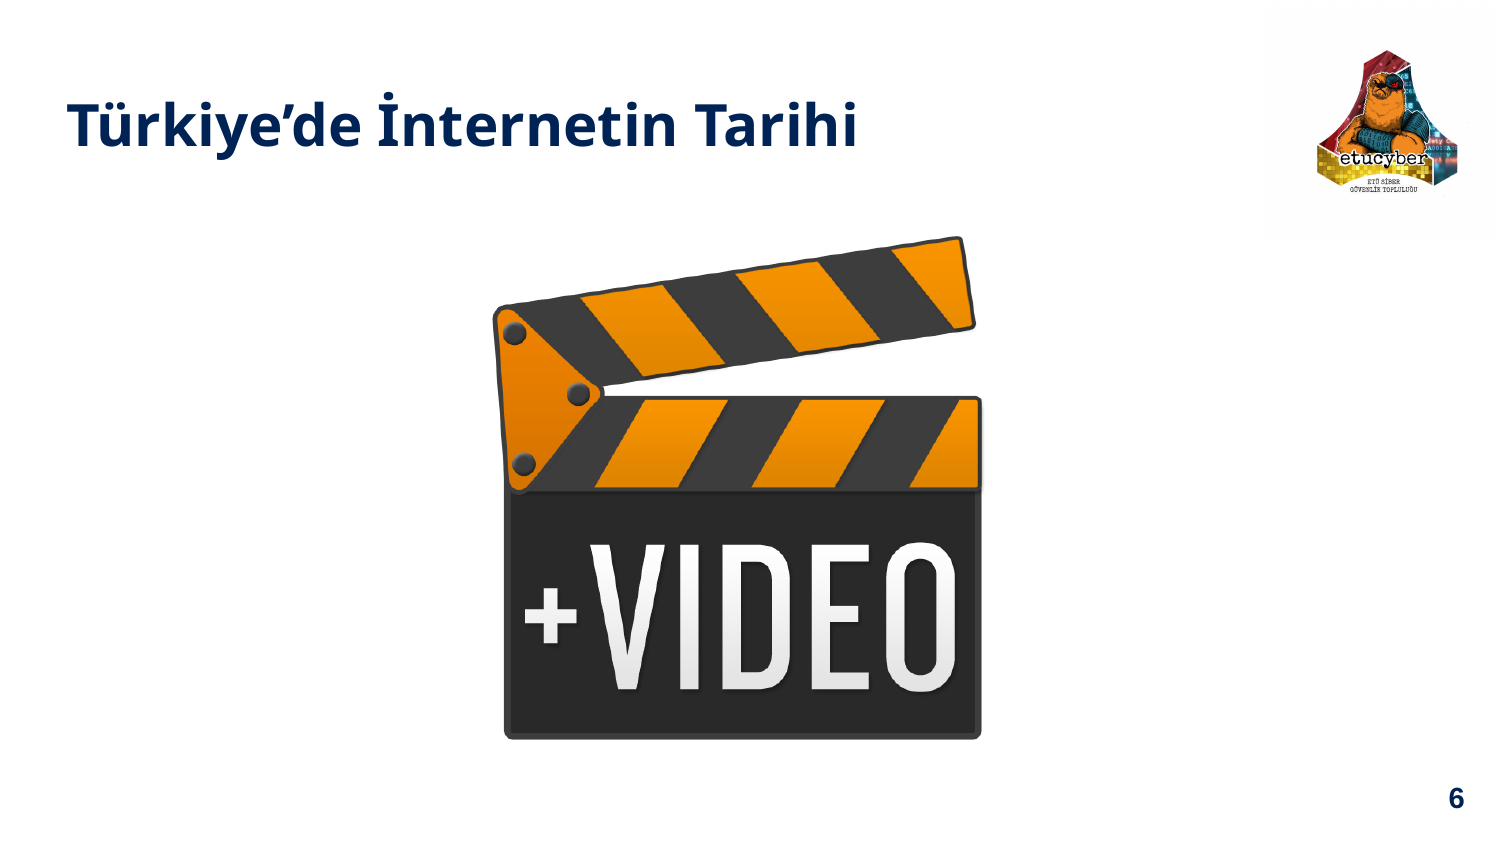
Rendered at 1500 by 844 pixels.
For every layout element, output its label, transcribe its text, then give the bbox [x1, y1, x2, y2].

title Türkiye’de İnternetin Tarihi [51, 72, 1258, 167]
picture [474, 214, 1026, 766]
slide_number ‹#› [1389, 764, 1480, 830]
picture [1263, 1, 1500, 239]
